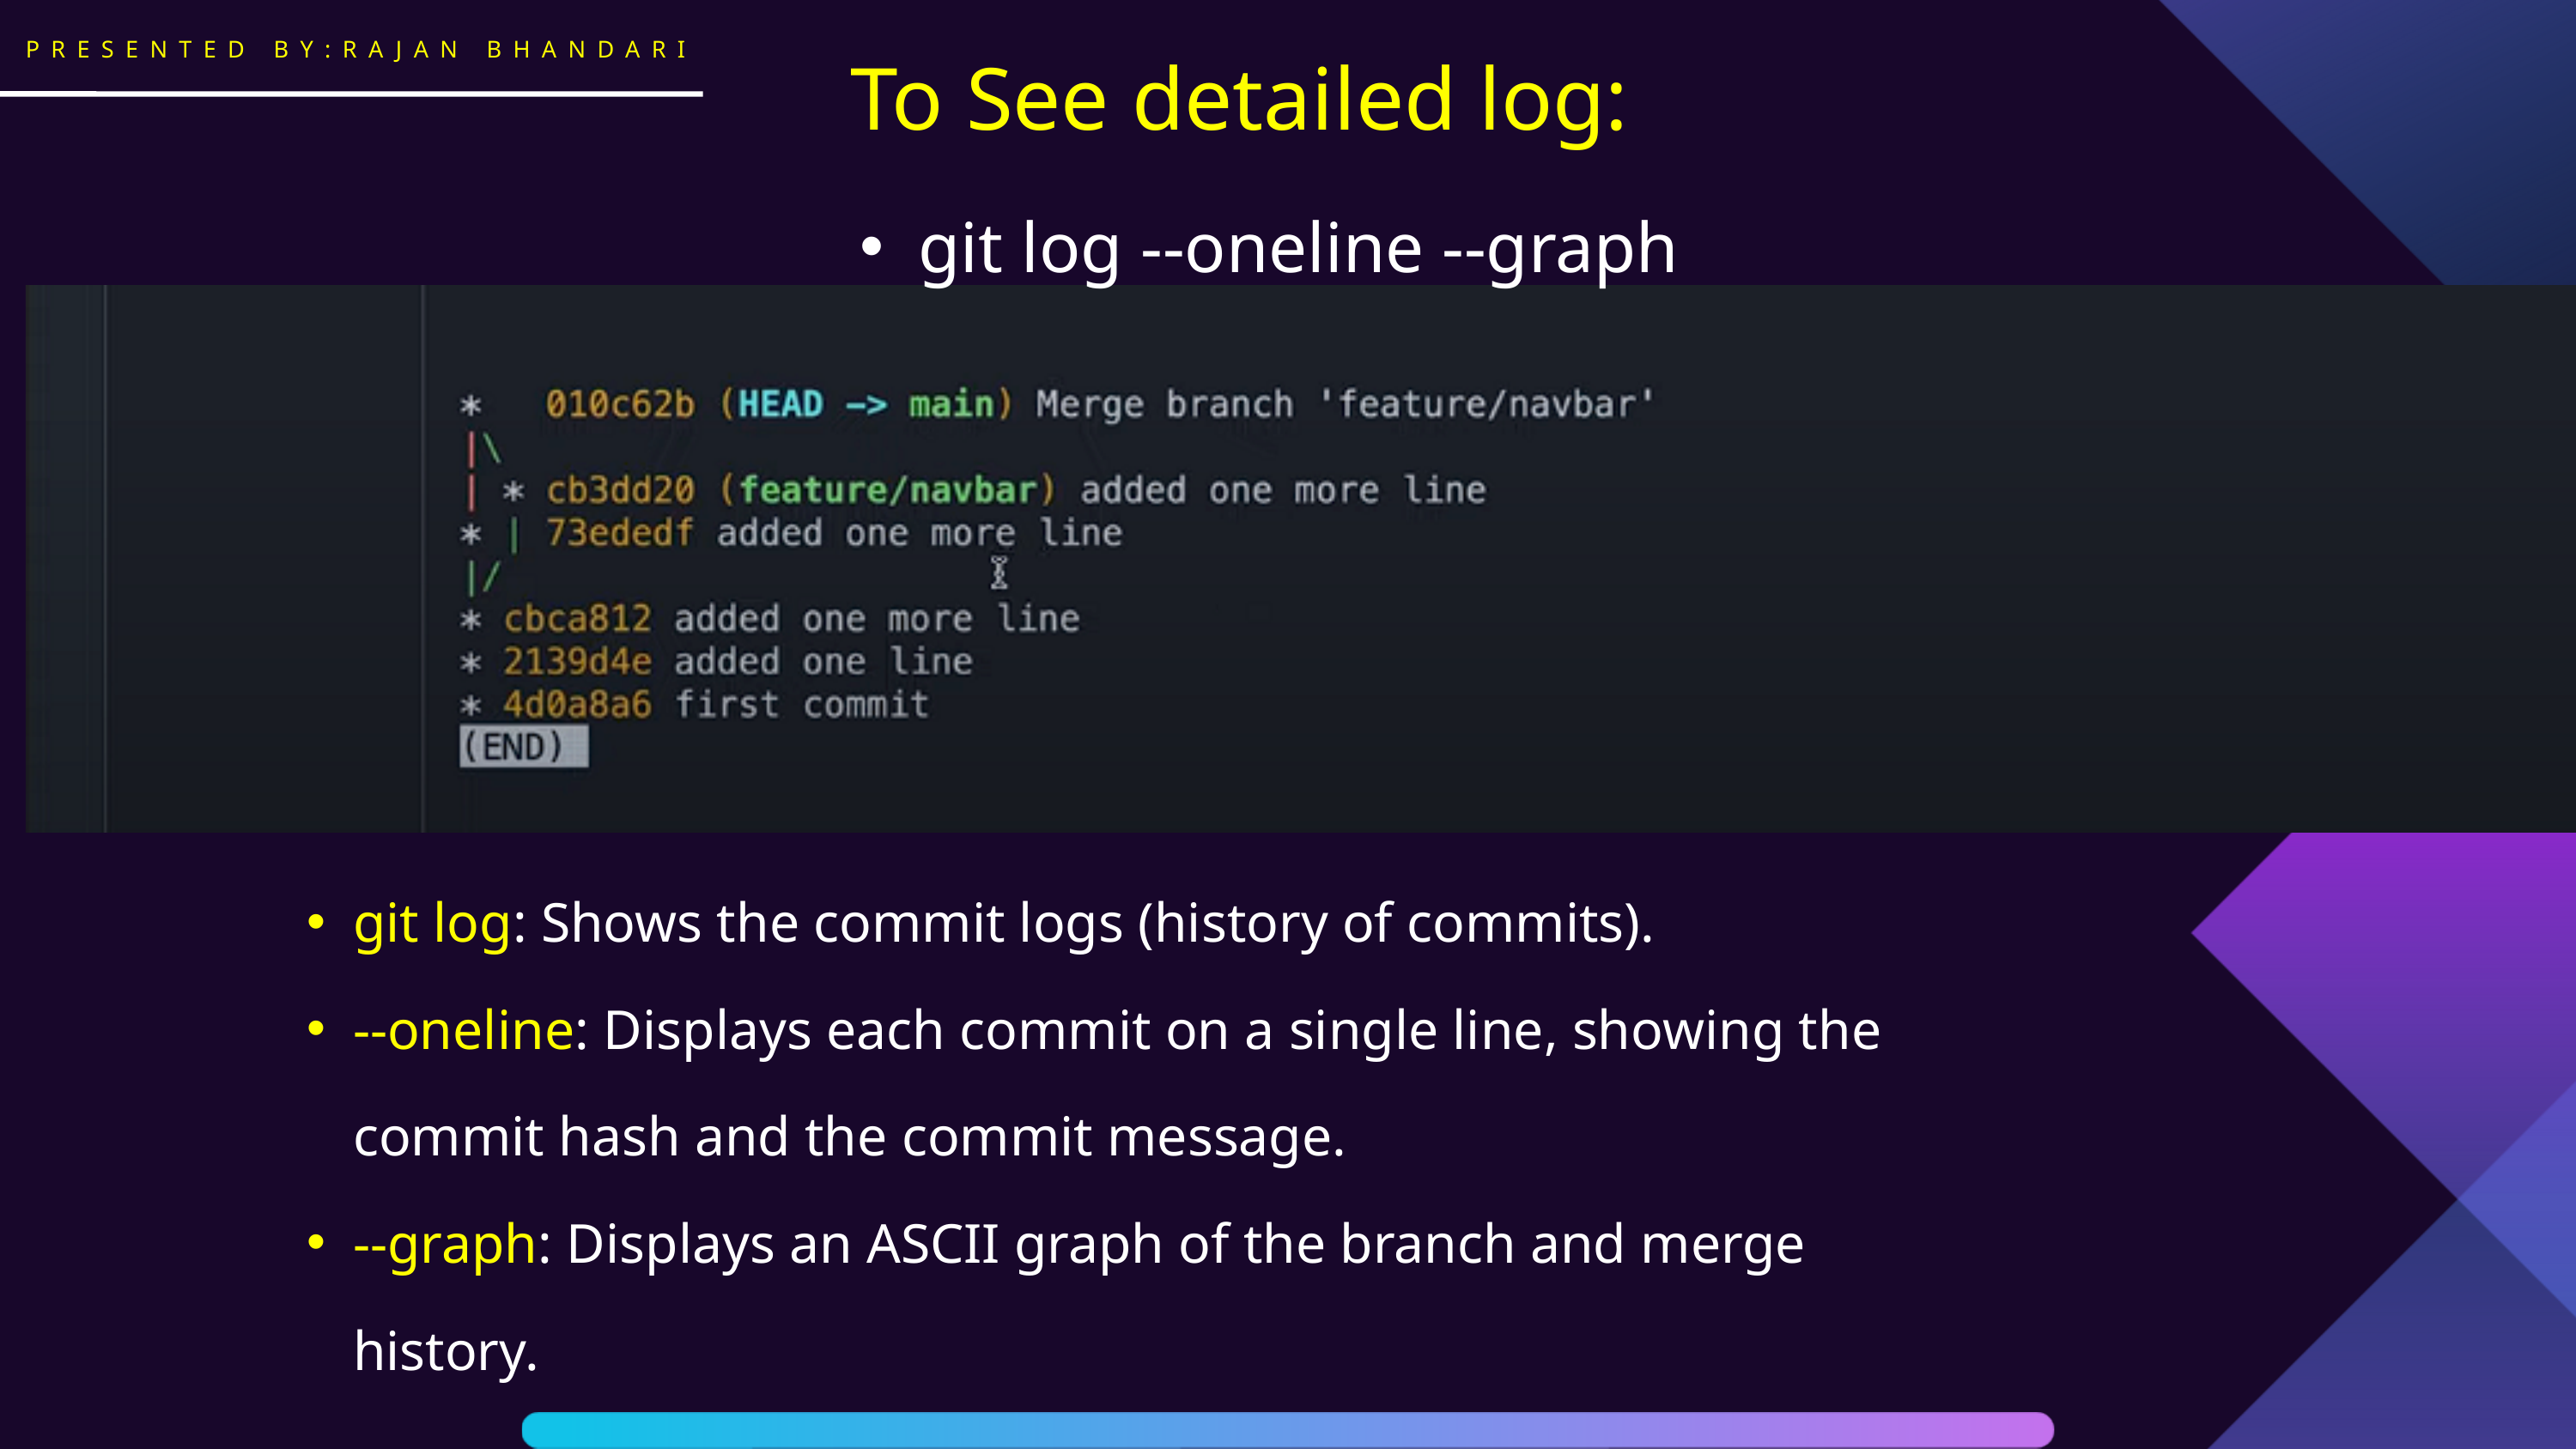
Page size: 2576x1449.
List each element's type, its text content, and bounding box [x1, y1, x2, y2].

text_box [521, 1412, 1710, 1449]
text_box git log: Shows the commit logs (history of commits). --oneline: Displays each commit on a single line, showing the commit hash and the commit message. --graph: Displays an ASCII graph of the branch and merge history. [261, 846, 1929, 1381]
text_box git log --oneline --graph [801, 149, 1711, 287]
text_box PRESENTED BY:RAJAN BHANDARI [25, 36, 728, 63]
text_box [1710, 0, 2576, 285]
text_box [1710, 833, 2576, 1449]
text_box [25, 285, 2576, 833]
text_box To See detailed log: [830, 27, 1649, 148]
